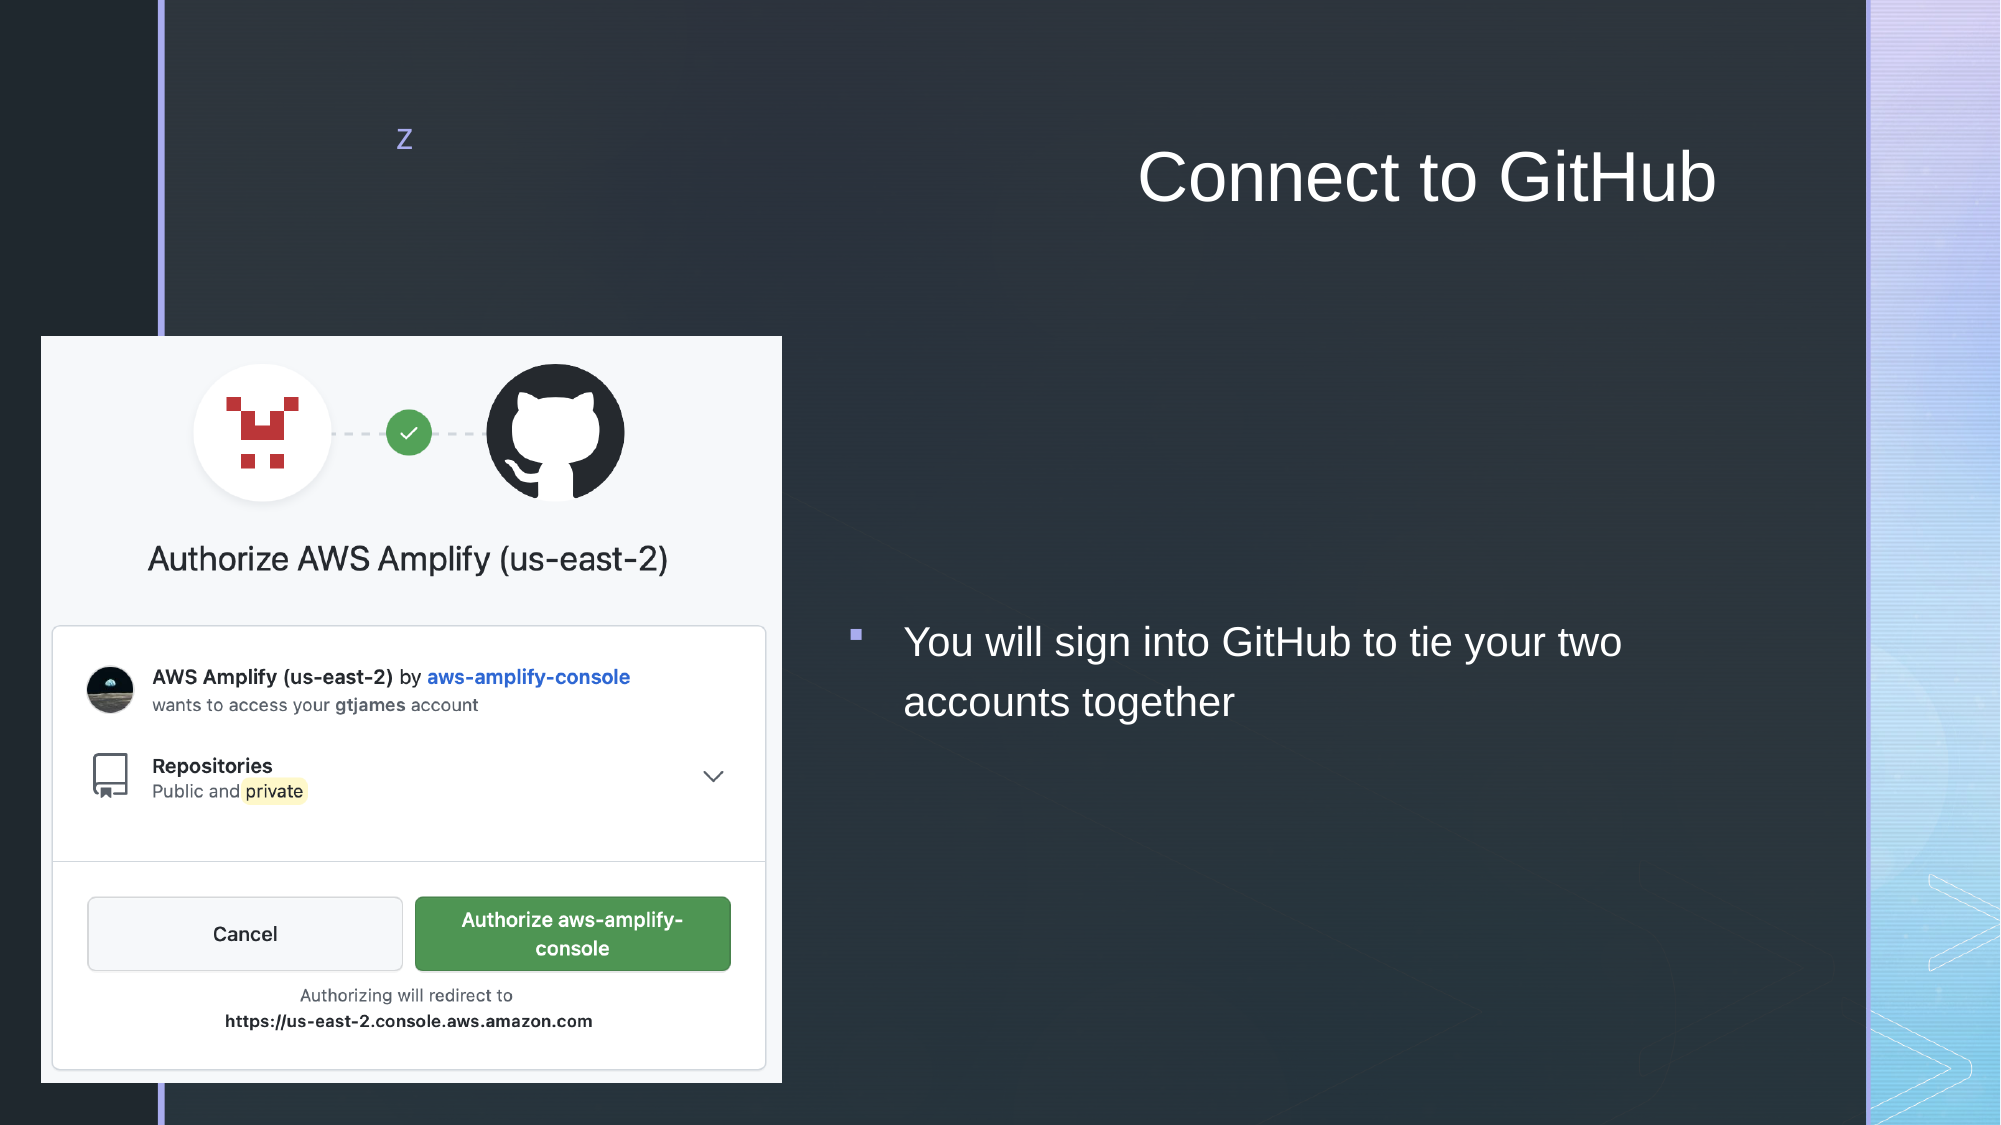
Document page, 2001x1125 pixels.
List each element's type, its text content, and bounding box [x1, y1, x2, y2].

picture [1871, 0, 2001, 1125]
list You will sign into GitHub to tie your two accounts together [831, 336, 1734, 993]
picture [41, 336, 782, 1084]
title Connect to GitHub [428, 132, 1734, 310]
